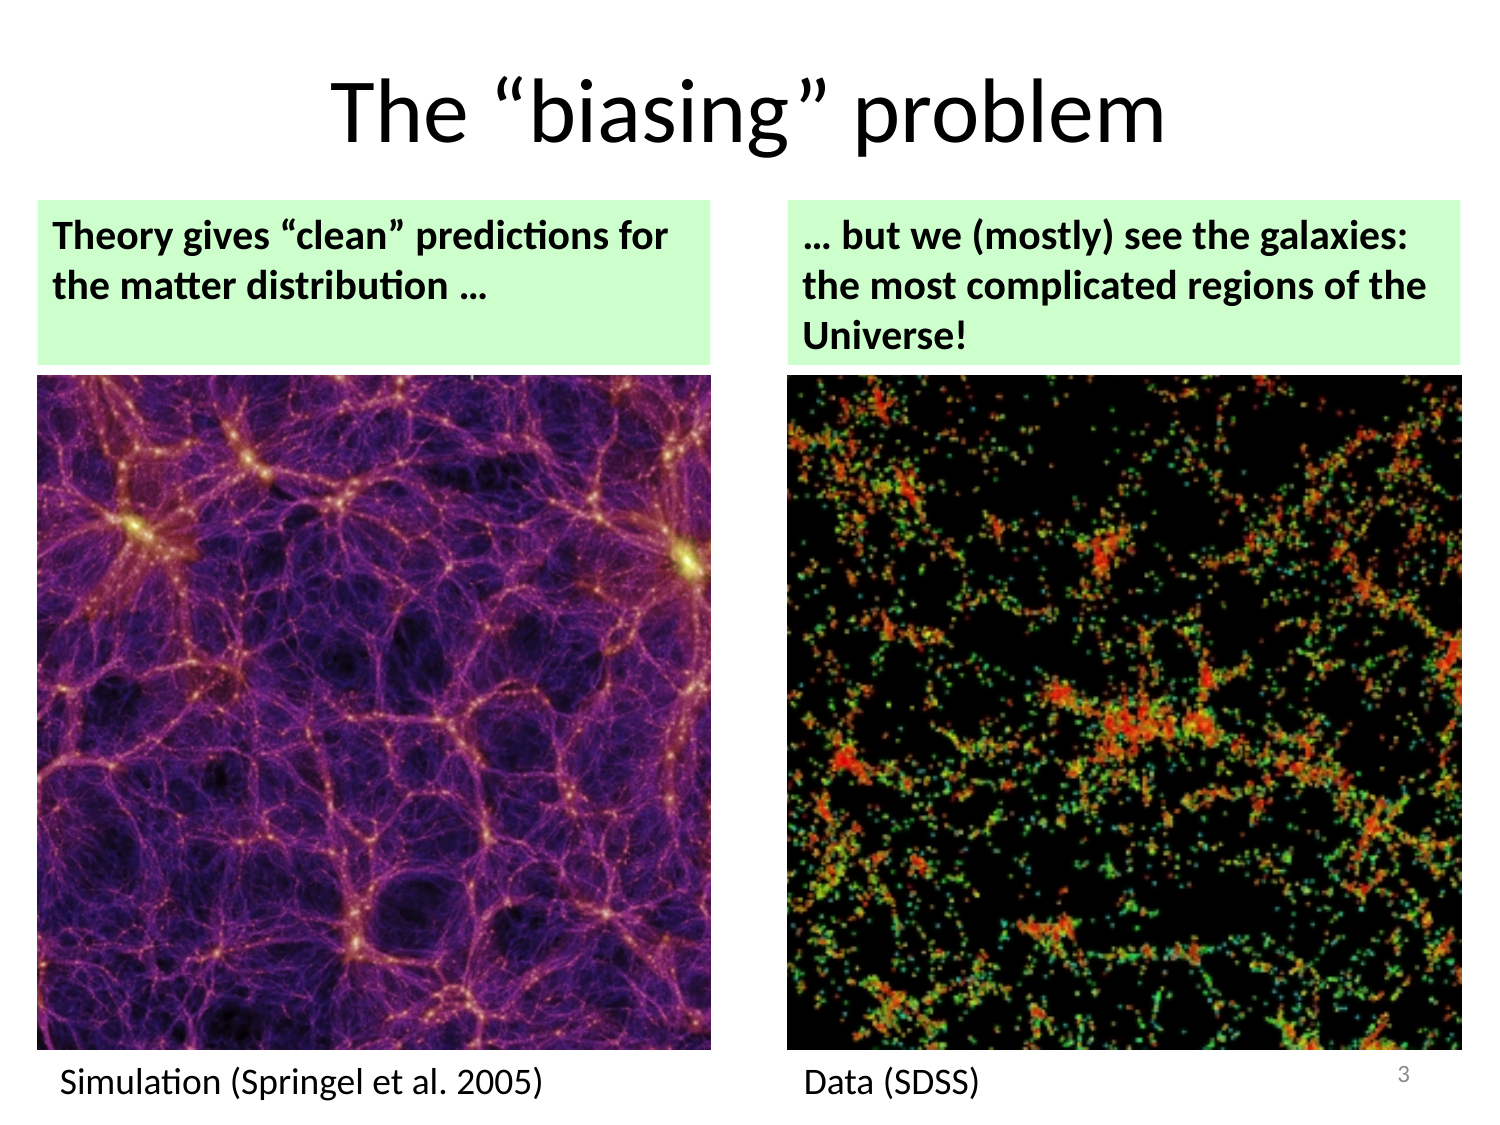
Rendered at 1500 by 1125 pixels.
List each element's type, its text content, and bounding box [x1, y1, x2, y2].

slide_number 3 [1074, 1058, 1425, 1103]
title The “biasing” problem [75, 12, 1425, 200]
text_box Data (SDSS) [789, 1058, 996, 1110]
text_box Theory gives “clean” predictions for the matter distribution … [37, 200, 711, 365]
text_box … but we (mostly) see the galaxies: the most complicated regions of the Universe! [787, 200, 1461, 365]
picture [37, 375, 711, 1051]
picture [787, 375, 1462, 1051]
text_box Simulation (Springel et al. 2005) [44, 1059, 559, 1110]
